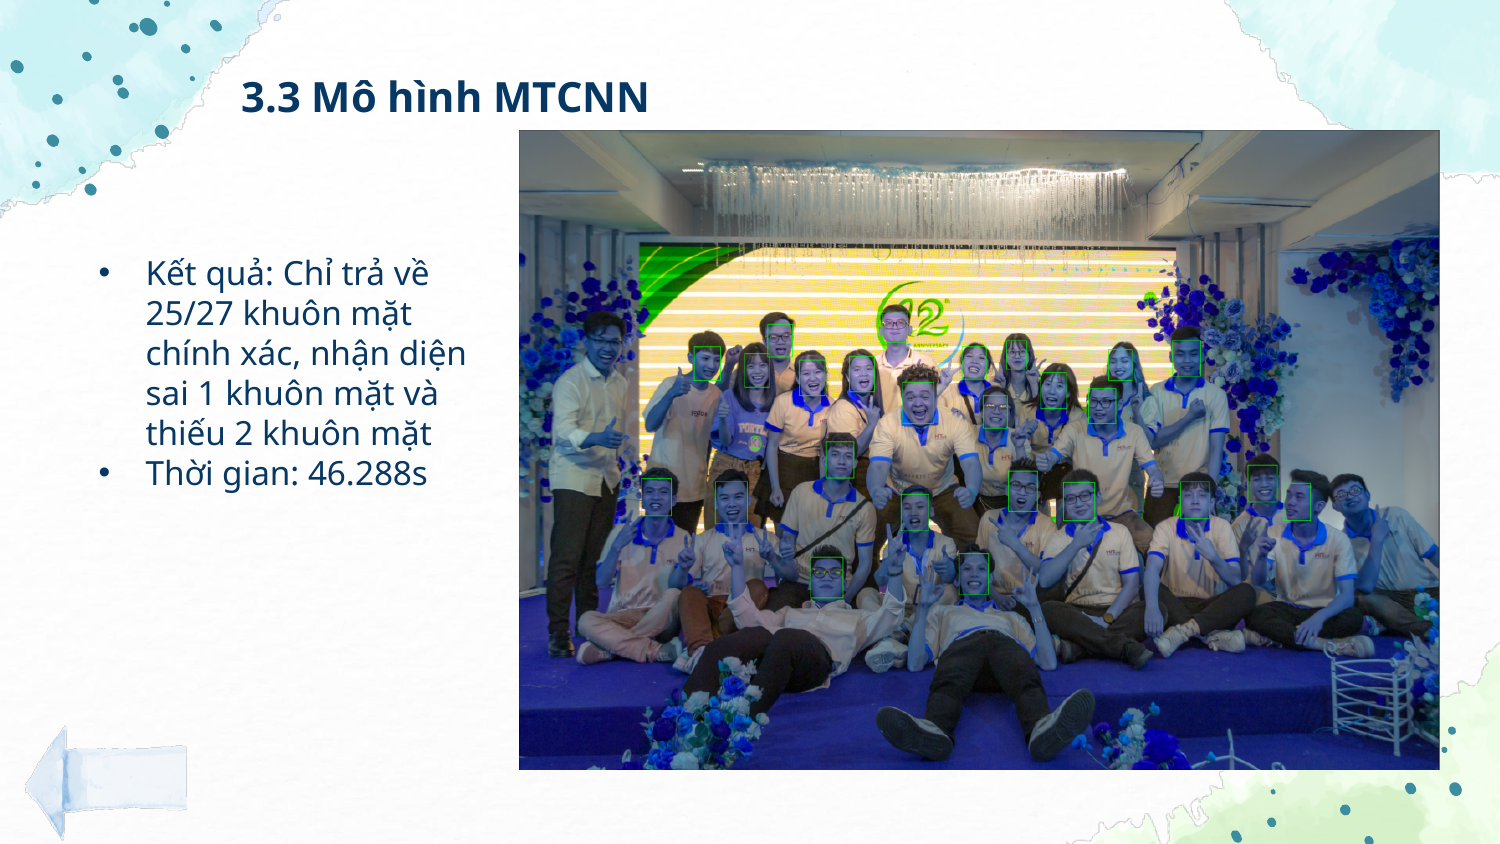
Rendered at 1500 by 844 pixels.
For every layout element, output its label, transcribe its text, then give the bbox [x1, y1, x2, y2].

picture [0, 0, 305, 247]
text_box 3.3 Mô hình MTCNN [226, 48, 848, 143]
picture [0, 0, 1500, 844]
subtitle Kết quả: Chỉ trả về 25/27 khuôn mặt chính xác, nhận diện sai 1 khuôn mặt và thiếu 2 khuôn mặt Thời gian: 46.288s [83, 237, 504, 617]
